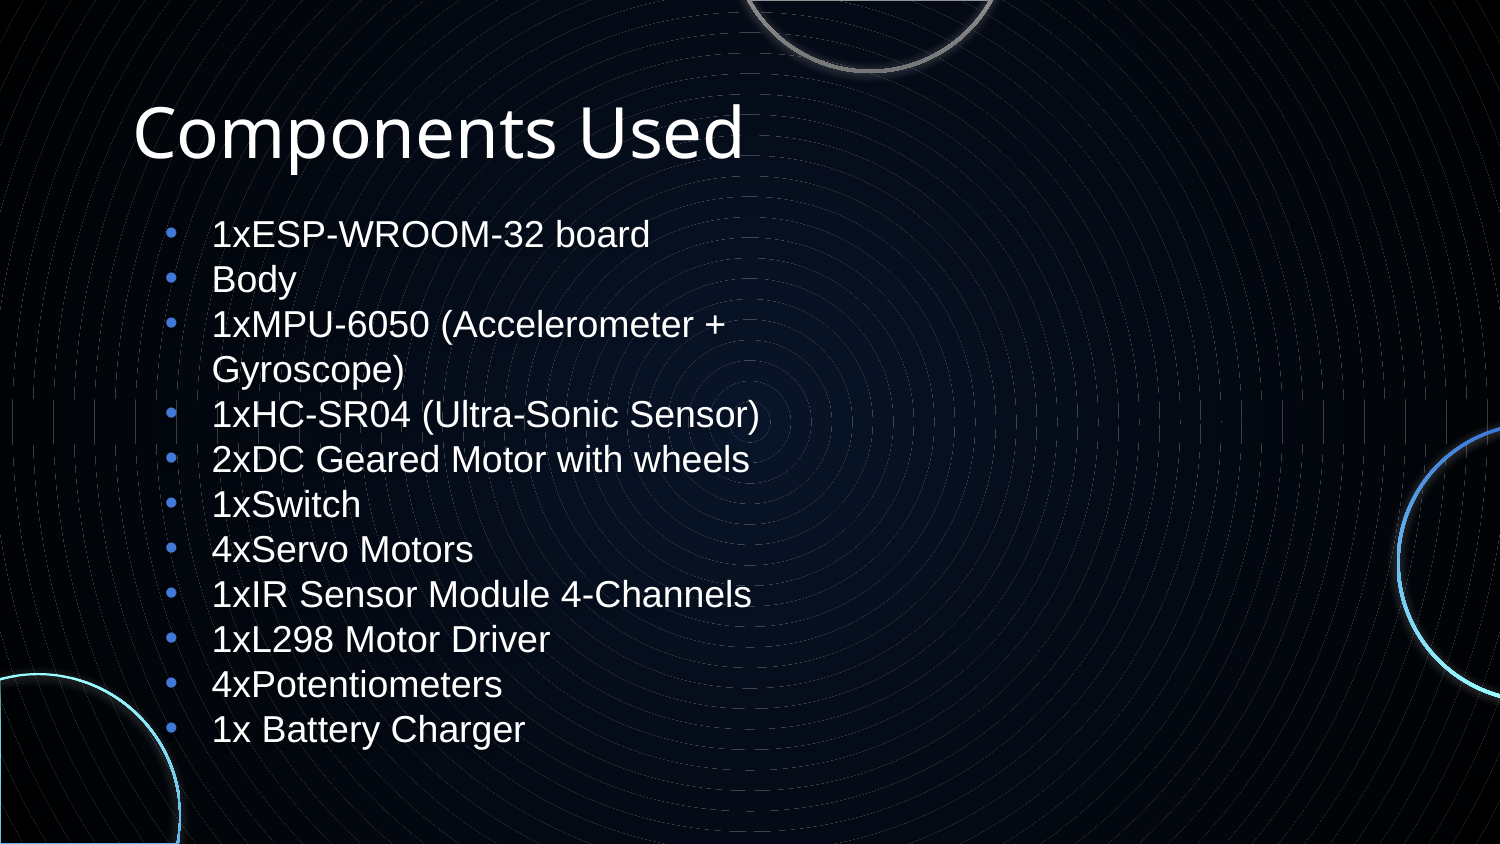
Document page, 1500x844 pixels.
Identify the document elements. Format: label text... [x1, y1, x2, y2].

title Components Used [116, 72, 1383, 167]
text_box 1xESP-WROOM-32 board Body 1xMPU-6050 (Accelerometer + Gyroscope) 1xHC-SR04 (Ultra-Sonic Sensor) 2xDC Geared Motor with wheels 1xSwitch 4xServo Motors 1xIR Sensor Module 4-Channels 1xL298 Motor Driver 4xPotentiometers 1x Battery Charger [149, 202, 846, 793]
